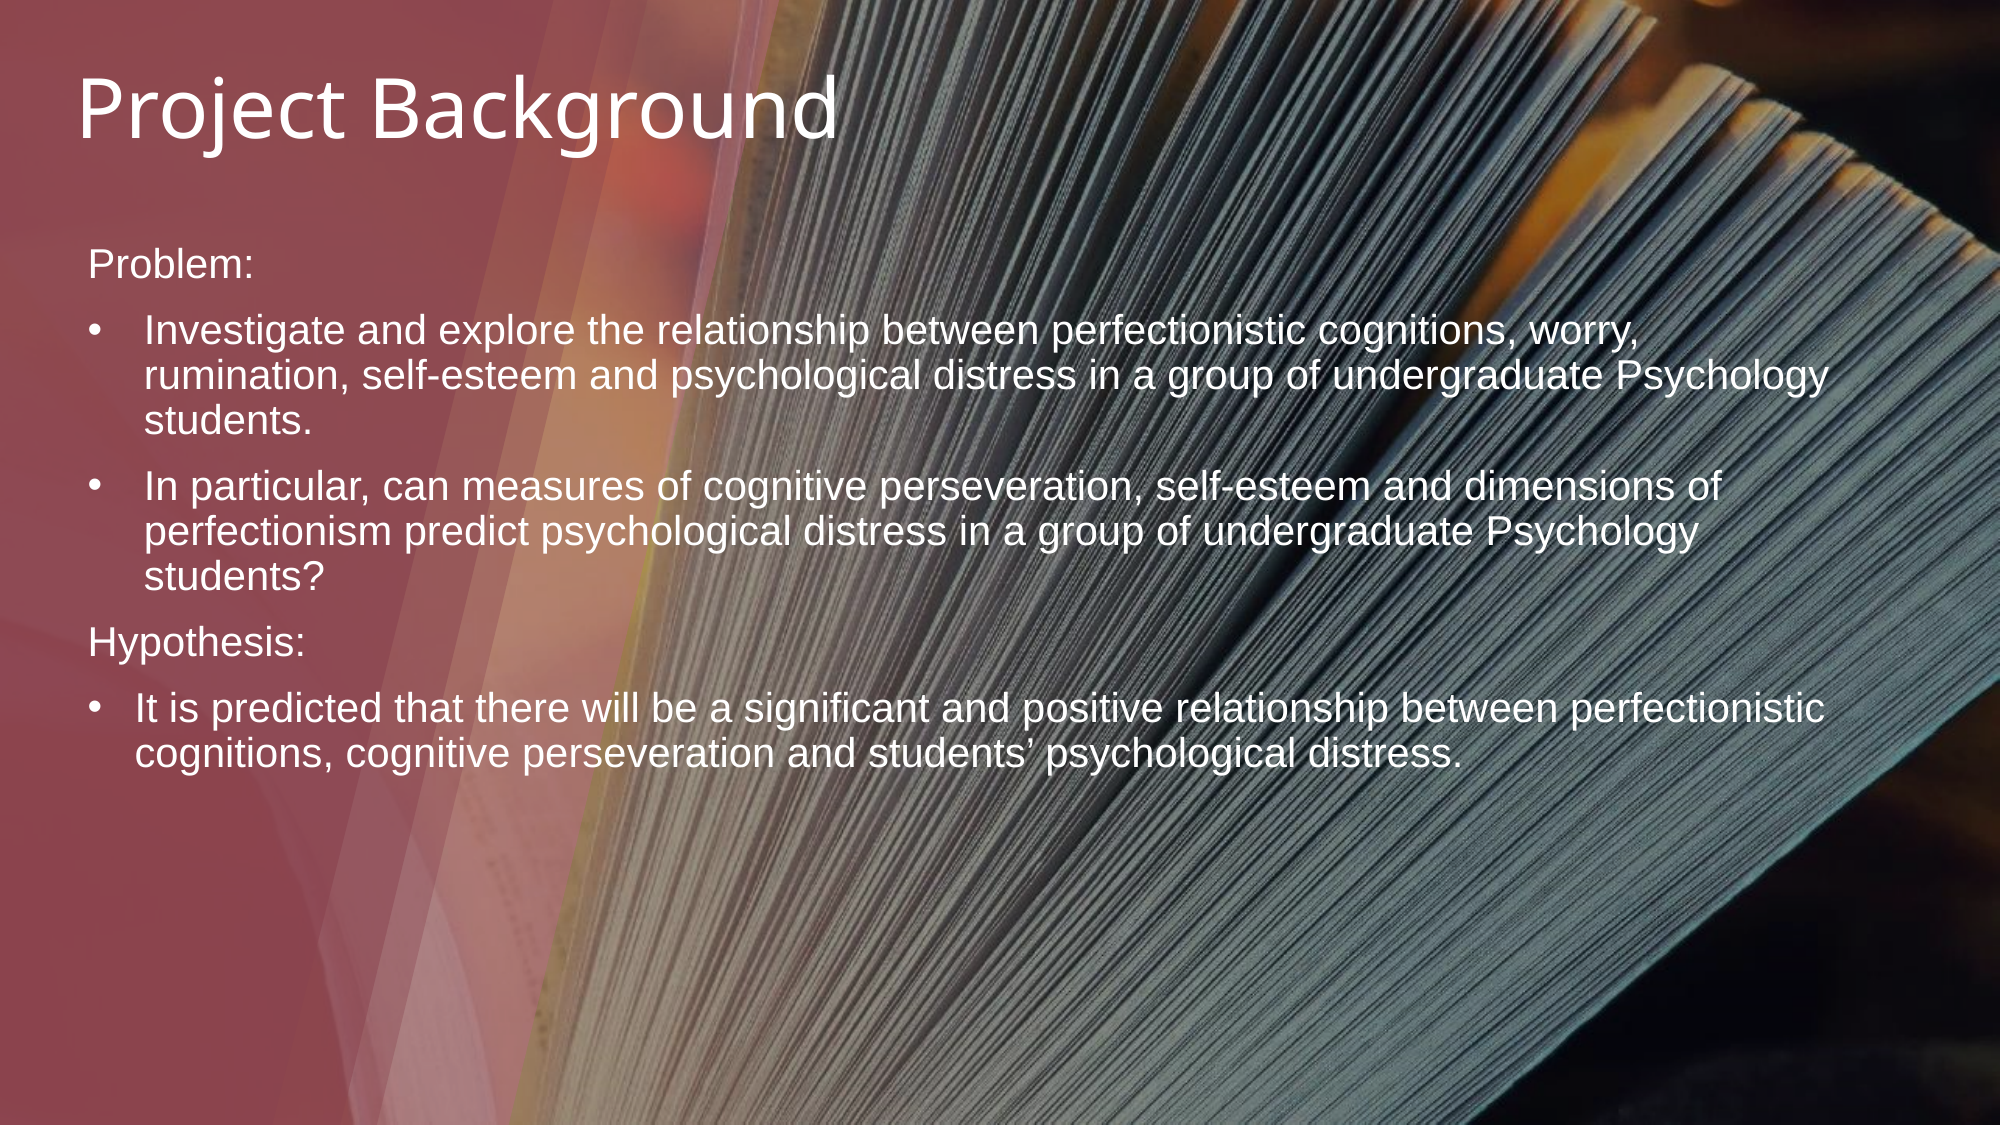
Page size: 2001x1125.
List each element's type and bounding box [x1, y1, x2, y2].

text_box [0, 0, 780, 1125]
picture [780, 0, 2000, 1125]
